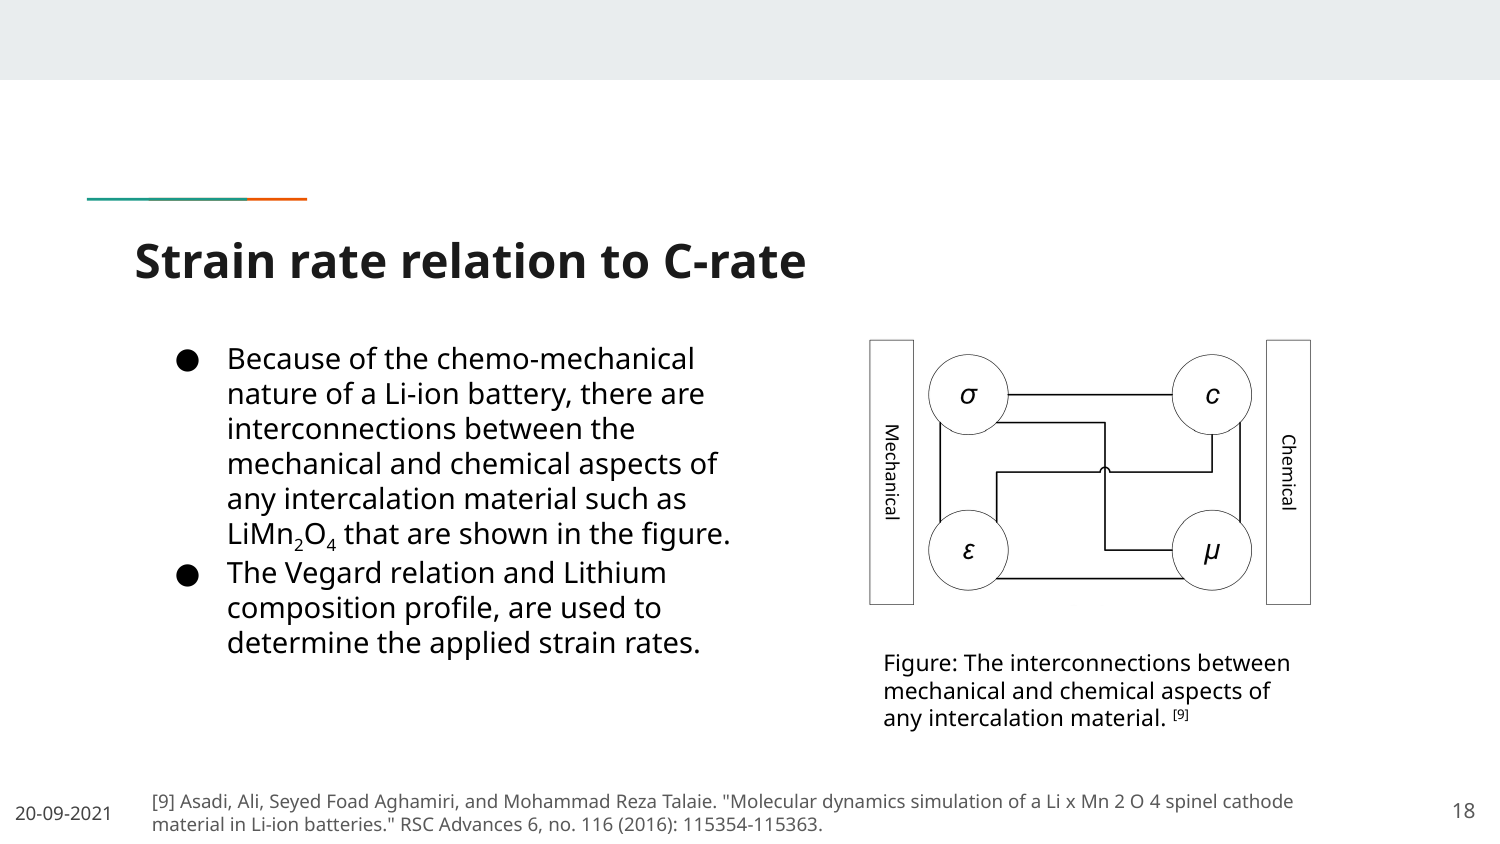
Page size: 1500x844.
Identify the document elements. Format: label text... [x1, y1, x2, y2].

text_box 20-09-2021 [0, 790, 247, 836]
text_box Figure: The interconnections between mechanical and chemical aspects of any intercalation material. [9] [868, 633, 1312, 747]
slide_number ‹#› [1400, 779, 1491, 844]
picture [868, 338, 1313, 607]
title Strain rate relation to C-rate [119, 216, 1381, 305]
text_box [9] Asadi, Ali, Seyed Foad Aghamiri, and Mohammad Reza Talaie. "Molecular dynamics simulation of a Li x Mn 2 O 4 spinel cathode material in Li-ion batteries." RSC Advances 6, no. 116 (2016): 115354-115363. [136, 775, 1381, 844]
text_box Because of the chemo-mechanical nature of a Li-ion battery, there are interconnections between the mechanical and chemical aspects of any intercalation material such as LiMn2O4 that are shown in the figure. The Vegard relation and Lithium composition profile, are used to determine the applied strain rates. [136, 325, 776, 675]
